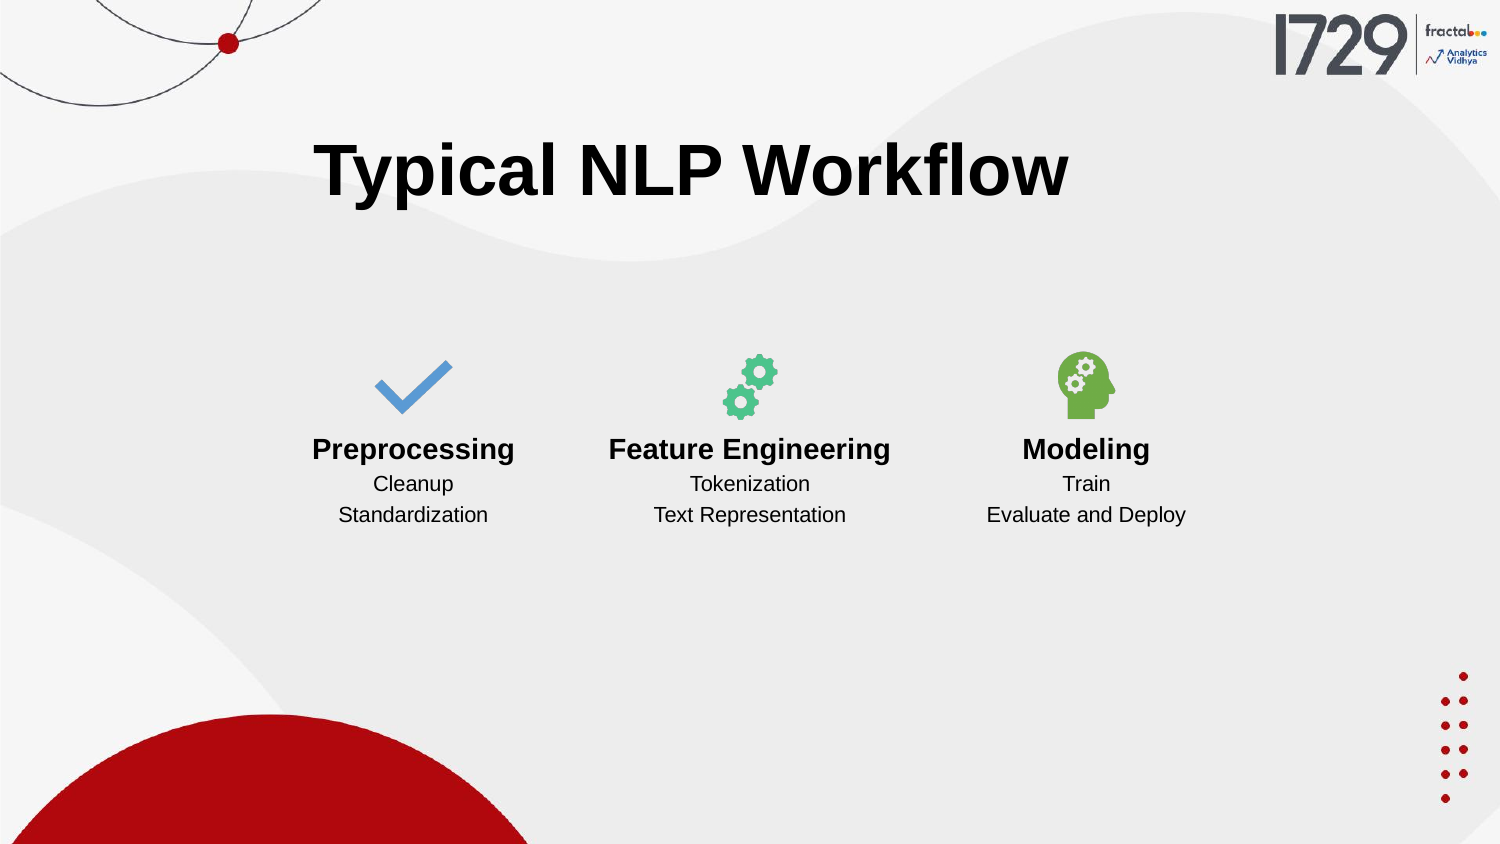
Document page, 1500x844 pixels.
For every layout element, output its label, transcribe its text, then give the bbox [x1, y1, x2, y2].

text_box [298, 248, 1202, 627]
text_box Typical NLP Workflow [298, 57, 1202, 218]
picture [0, 0, 1500, 844]
